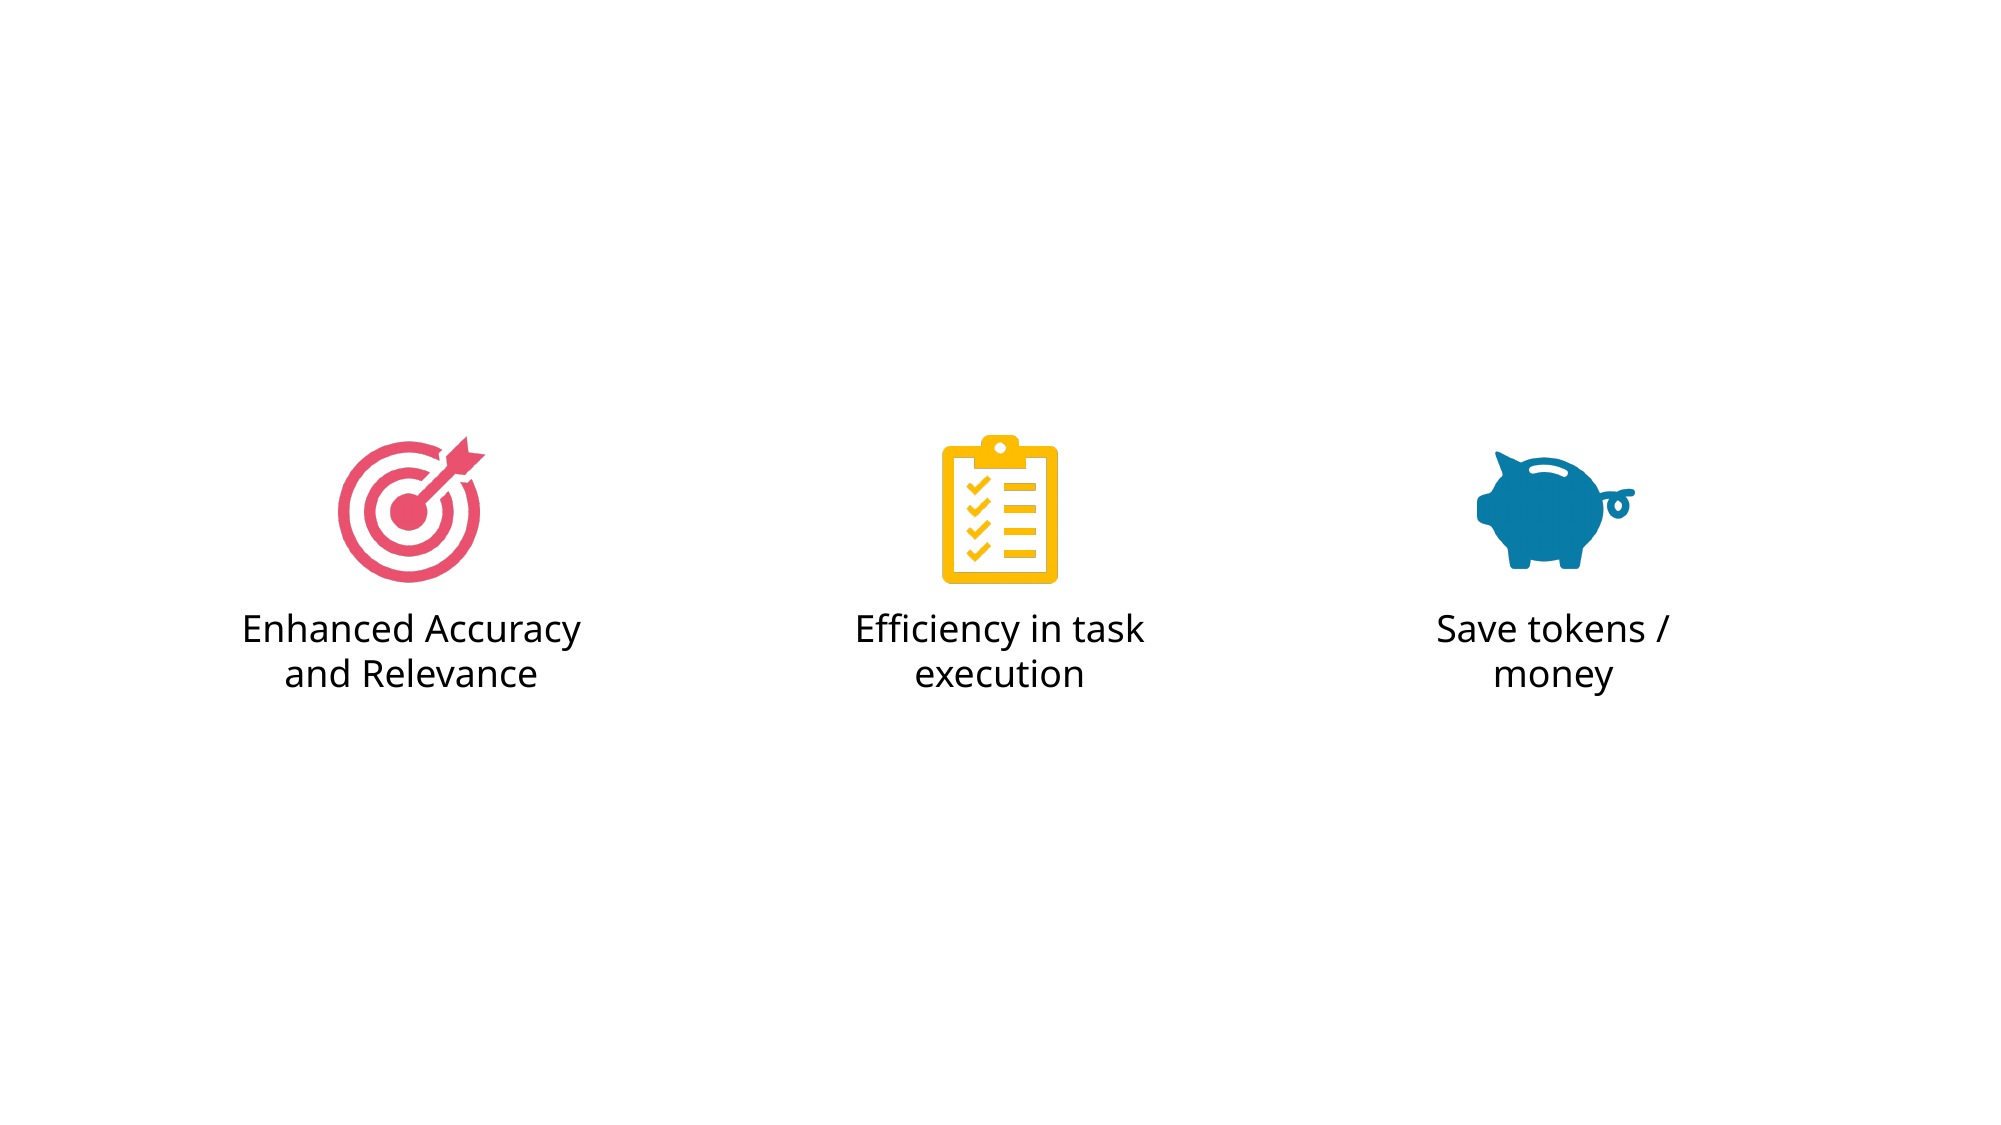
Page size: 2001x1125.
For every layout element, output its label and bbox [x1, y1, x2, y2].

text_box [194, 420, 1735, 705]
